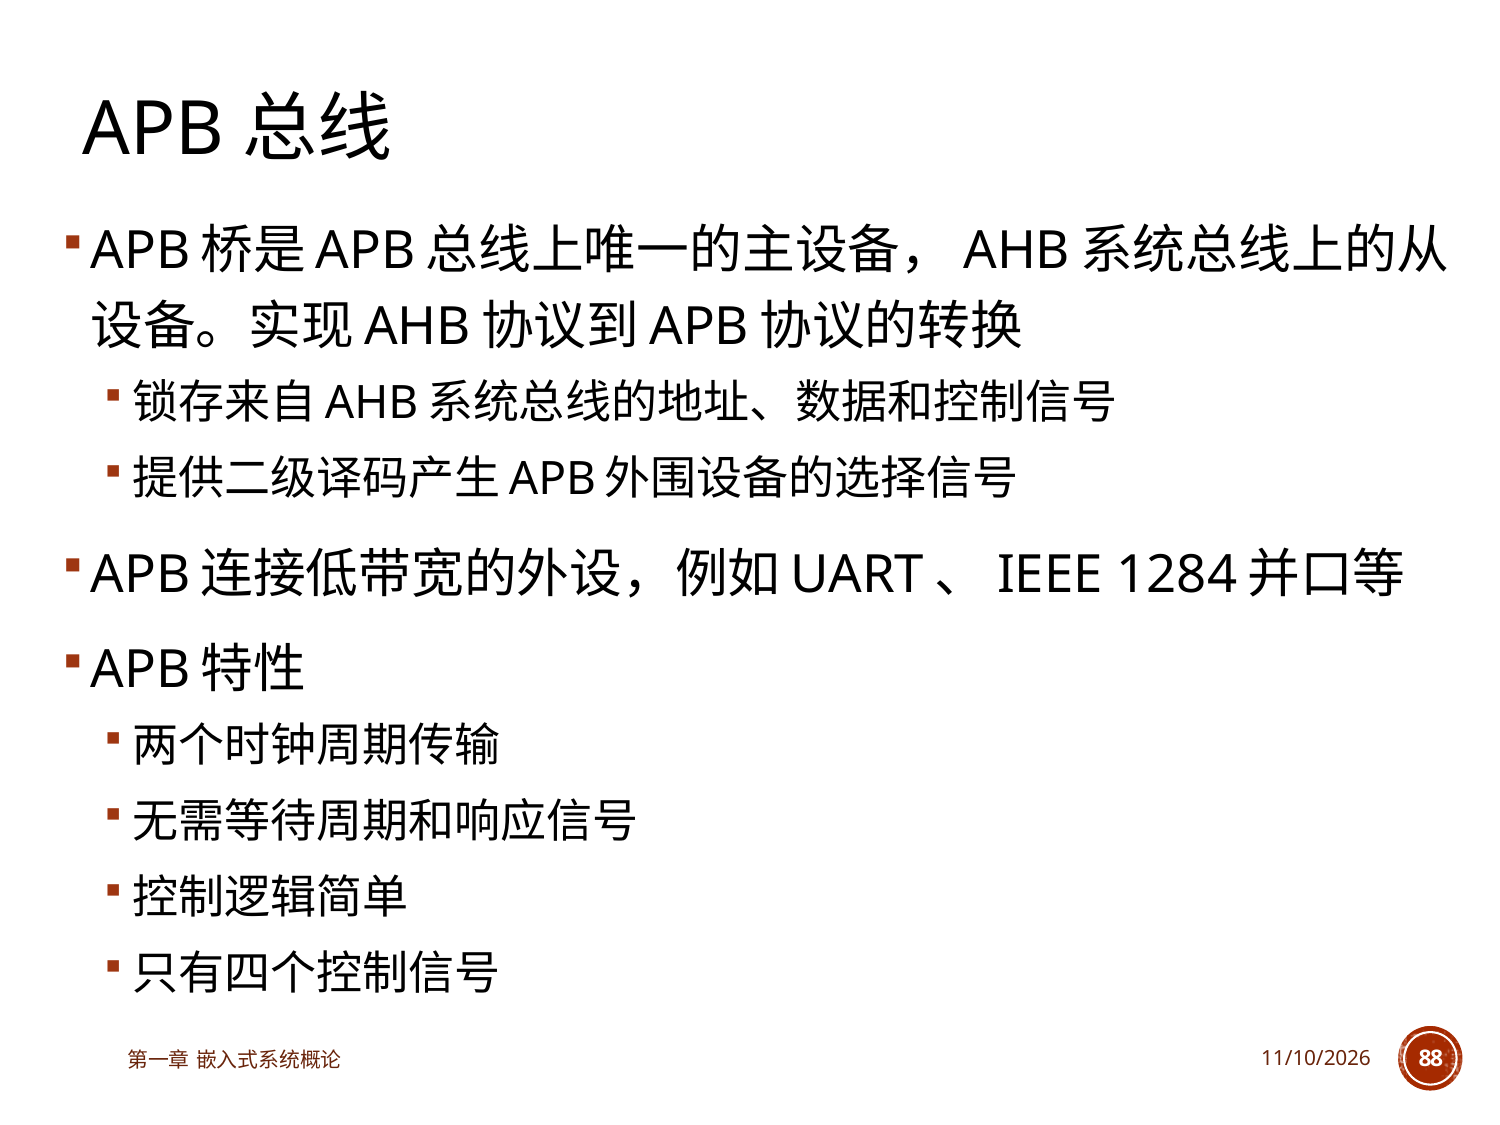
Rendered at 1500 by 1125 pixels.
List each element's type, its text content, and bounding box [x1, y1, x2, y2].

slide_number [982, 1028, 1386, 1089]
slide_number 88 [1391, 1028, 1471, 1089]
title APB总线 [47, 46, 1471, 196]
list APB桥是APB总线上唯一的主设备，AHB系统总线上的从设备。实现AHB协议到APB协议的转换 锁存来自AHB系统总线的地址、数据和控制信号 提供二级译码产生APB外围设备的选择信号 APB连接低带宽的外设，例如UART、IEEE 1284并口等 APB特性 两个时钟周期传输 无需等待周期和响应信号 控制逻辑简单 只有四个控制信号 [47, 196, 1471, 1013]
footer 第一章 嵌入式系统概论 [112, 1028, 891, 1089]
